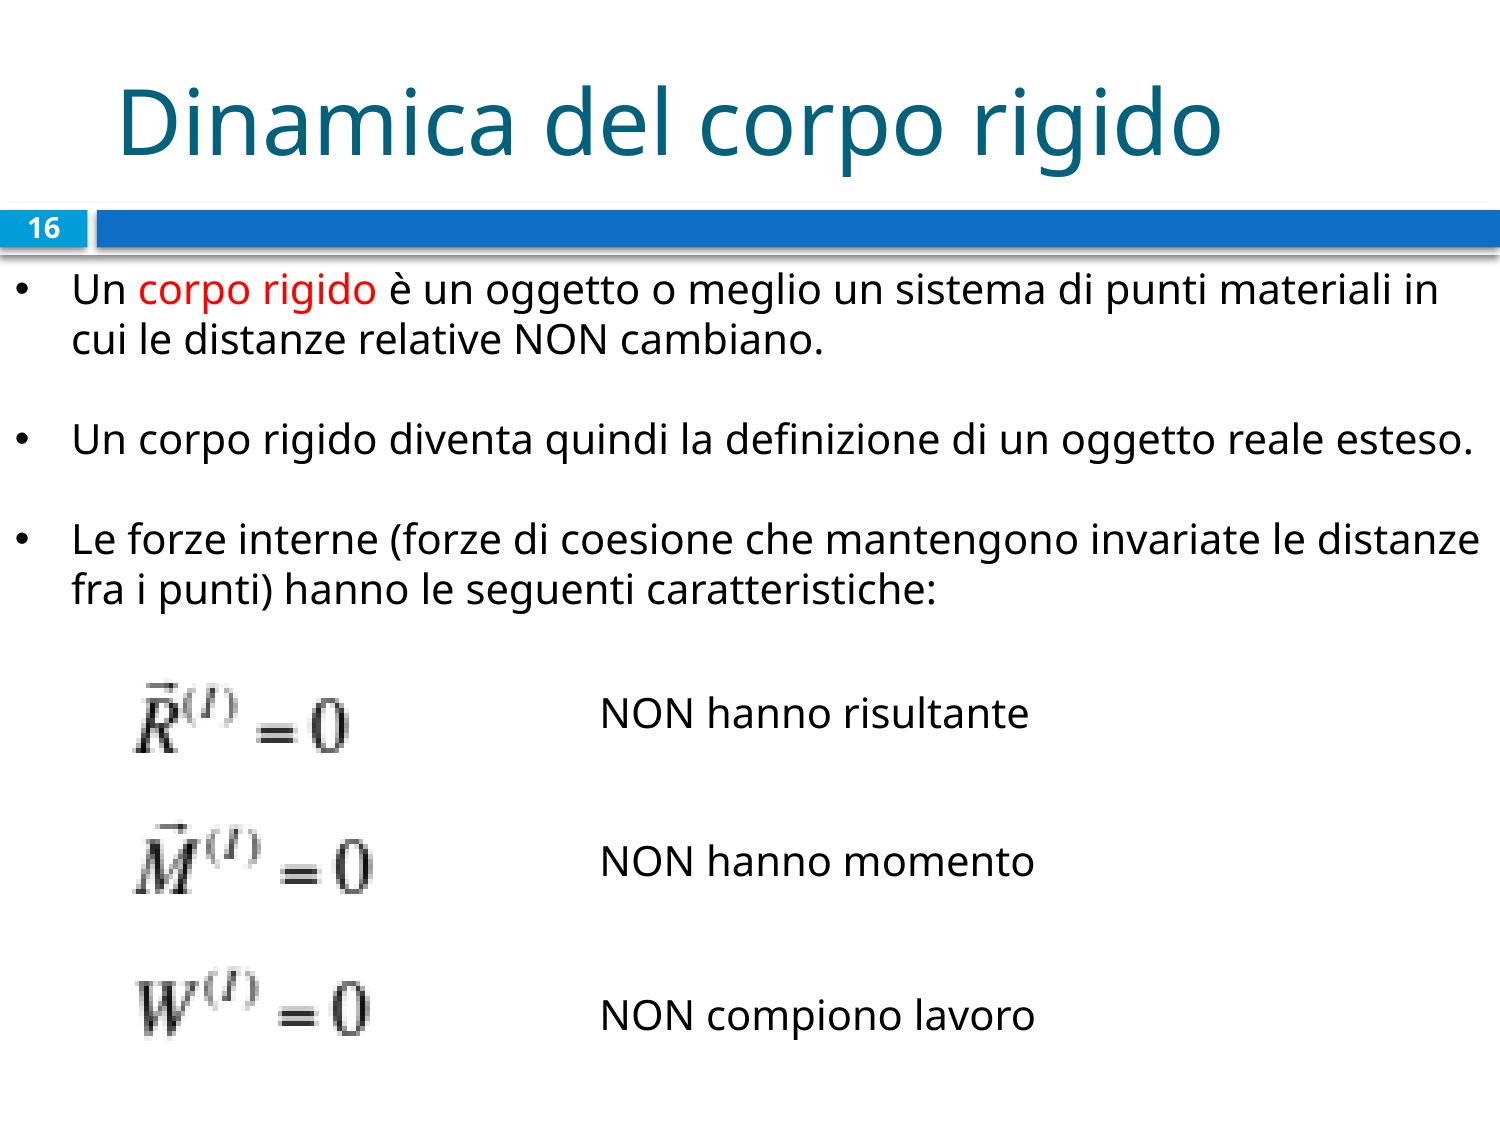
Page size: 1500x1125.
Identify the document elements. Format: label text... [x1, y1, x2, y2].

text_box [126, 951, 376, 1048]
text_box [123, 668, 355, 764]
text_box NON hanno risultante [584, 679, 1424, 744]
text_box Un corpo rigido è un oggetto o meglio un sistema di punti materiali in cui le distanze relative NON cambiano. Un corpo rigido diventa quindi la definizione di un oggetto reale esteso. Le forze interne (forze di coesione che mantengono invariate le distanze fra i punti) hanno le seguenti caratteristiche: [0, 255, 1500, 671]
slide_number 16 [0, 208, 88, 249]
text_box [123, 810, 379, 906]
title Dinamica del corpo rigido [100, 37, 1438, 200]
text_box NON compiono lavoro [584, 981, 1424, 1046]
text_box NON hanno momento [584, 827, 1424, 893]
